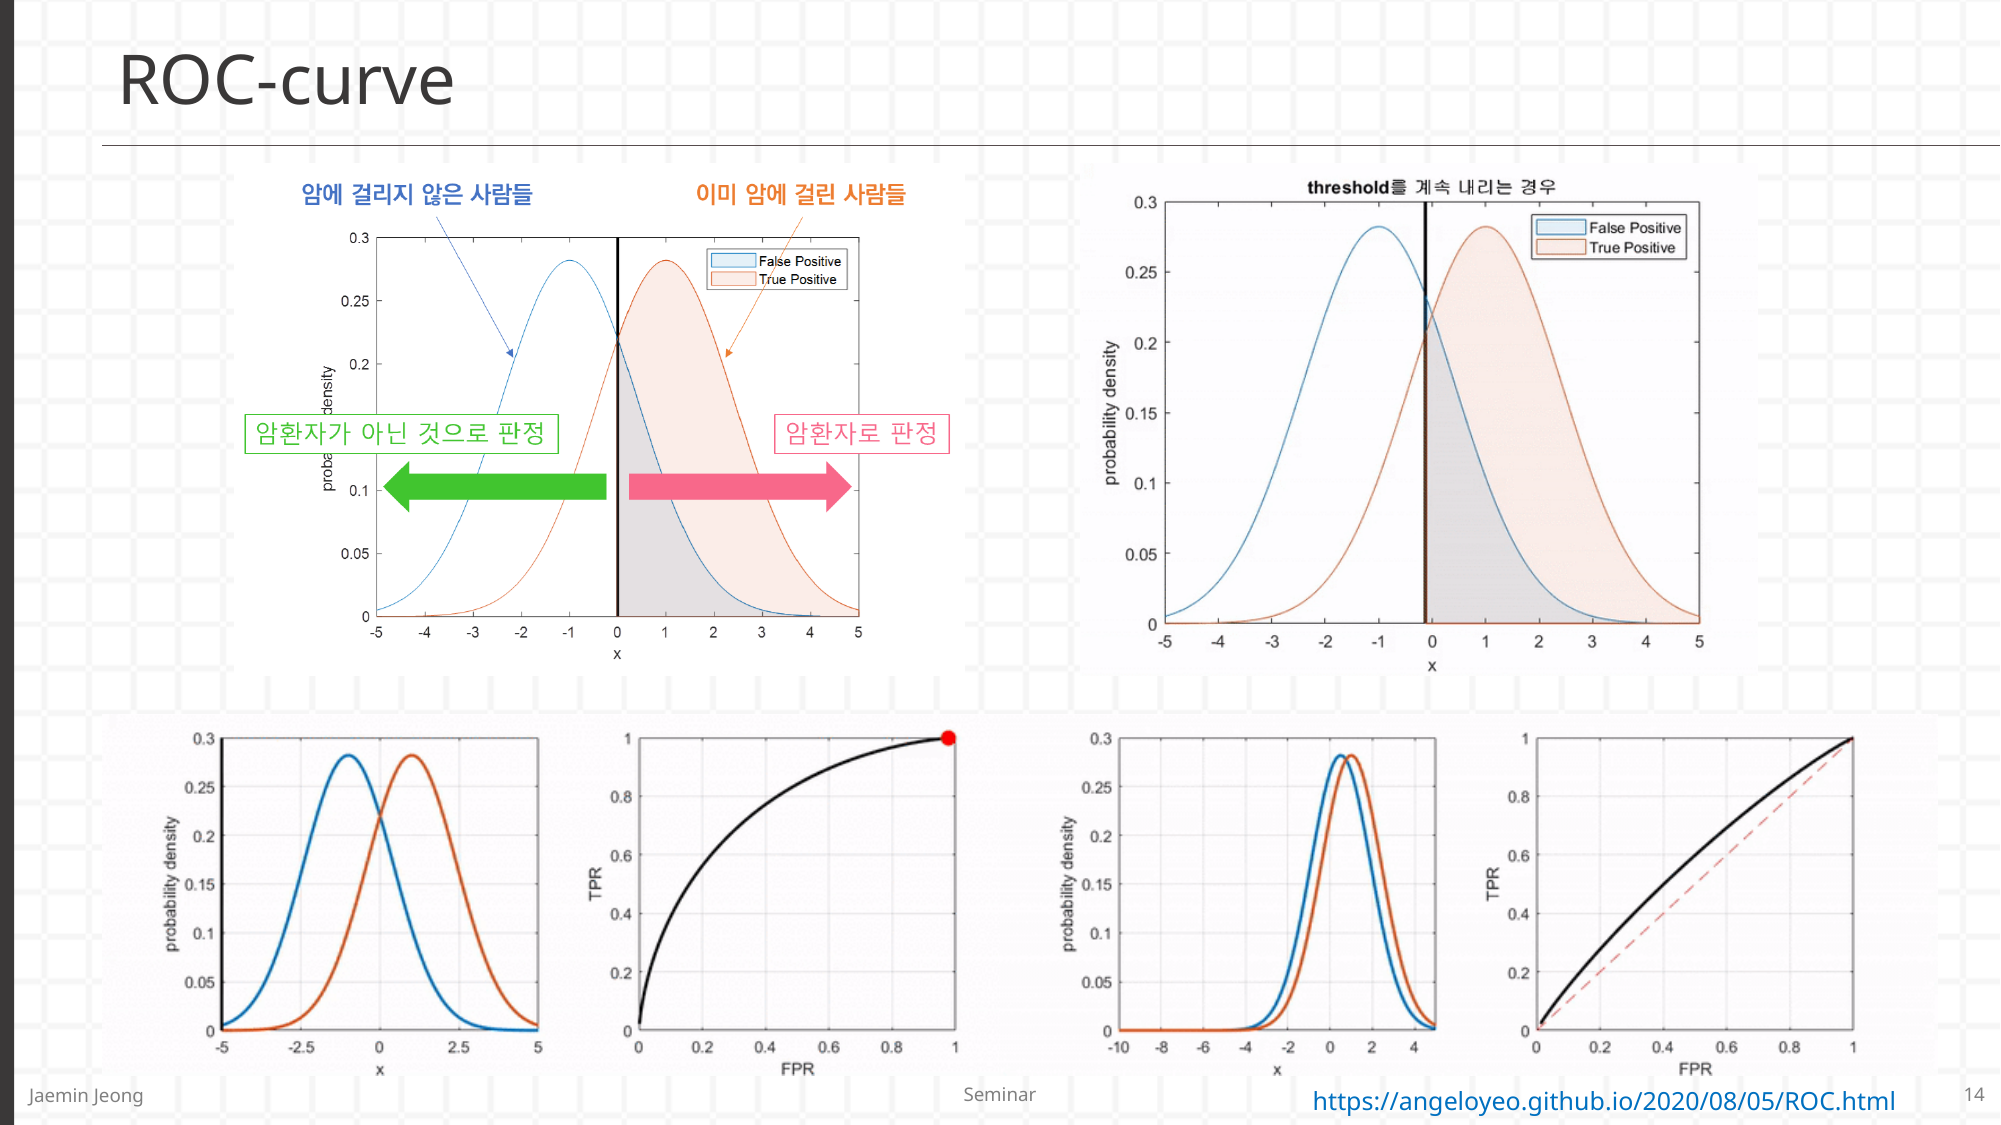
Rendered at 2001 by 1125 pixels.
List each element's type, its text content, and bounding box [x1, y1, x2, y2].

text_box https://angeloyeo.github.io/2020/08/05/ROC.html [1297, 1078, 1943, 1124]
slide_number Jaemin Jeong [14, 1065, 450, 1125]
slide_number 14 [1550, 1065, 2000, 1125]
footer Seminar [450, 1076, 1550, 1125]
title ROC-curve [102, 19, 1828, 146]
picture [15, 0, 2001, 1125]
